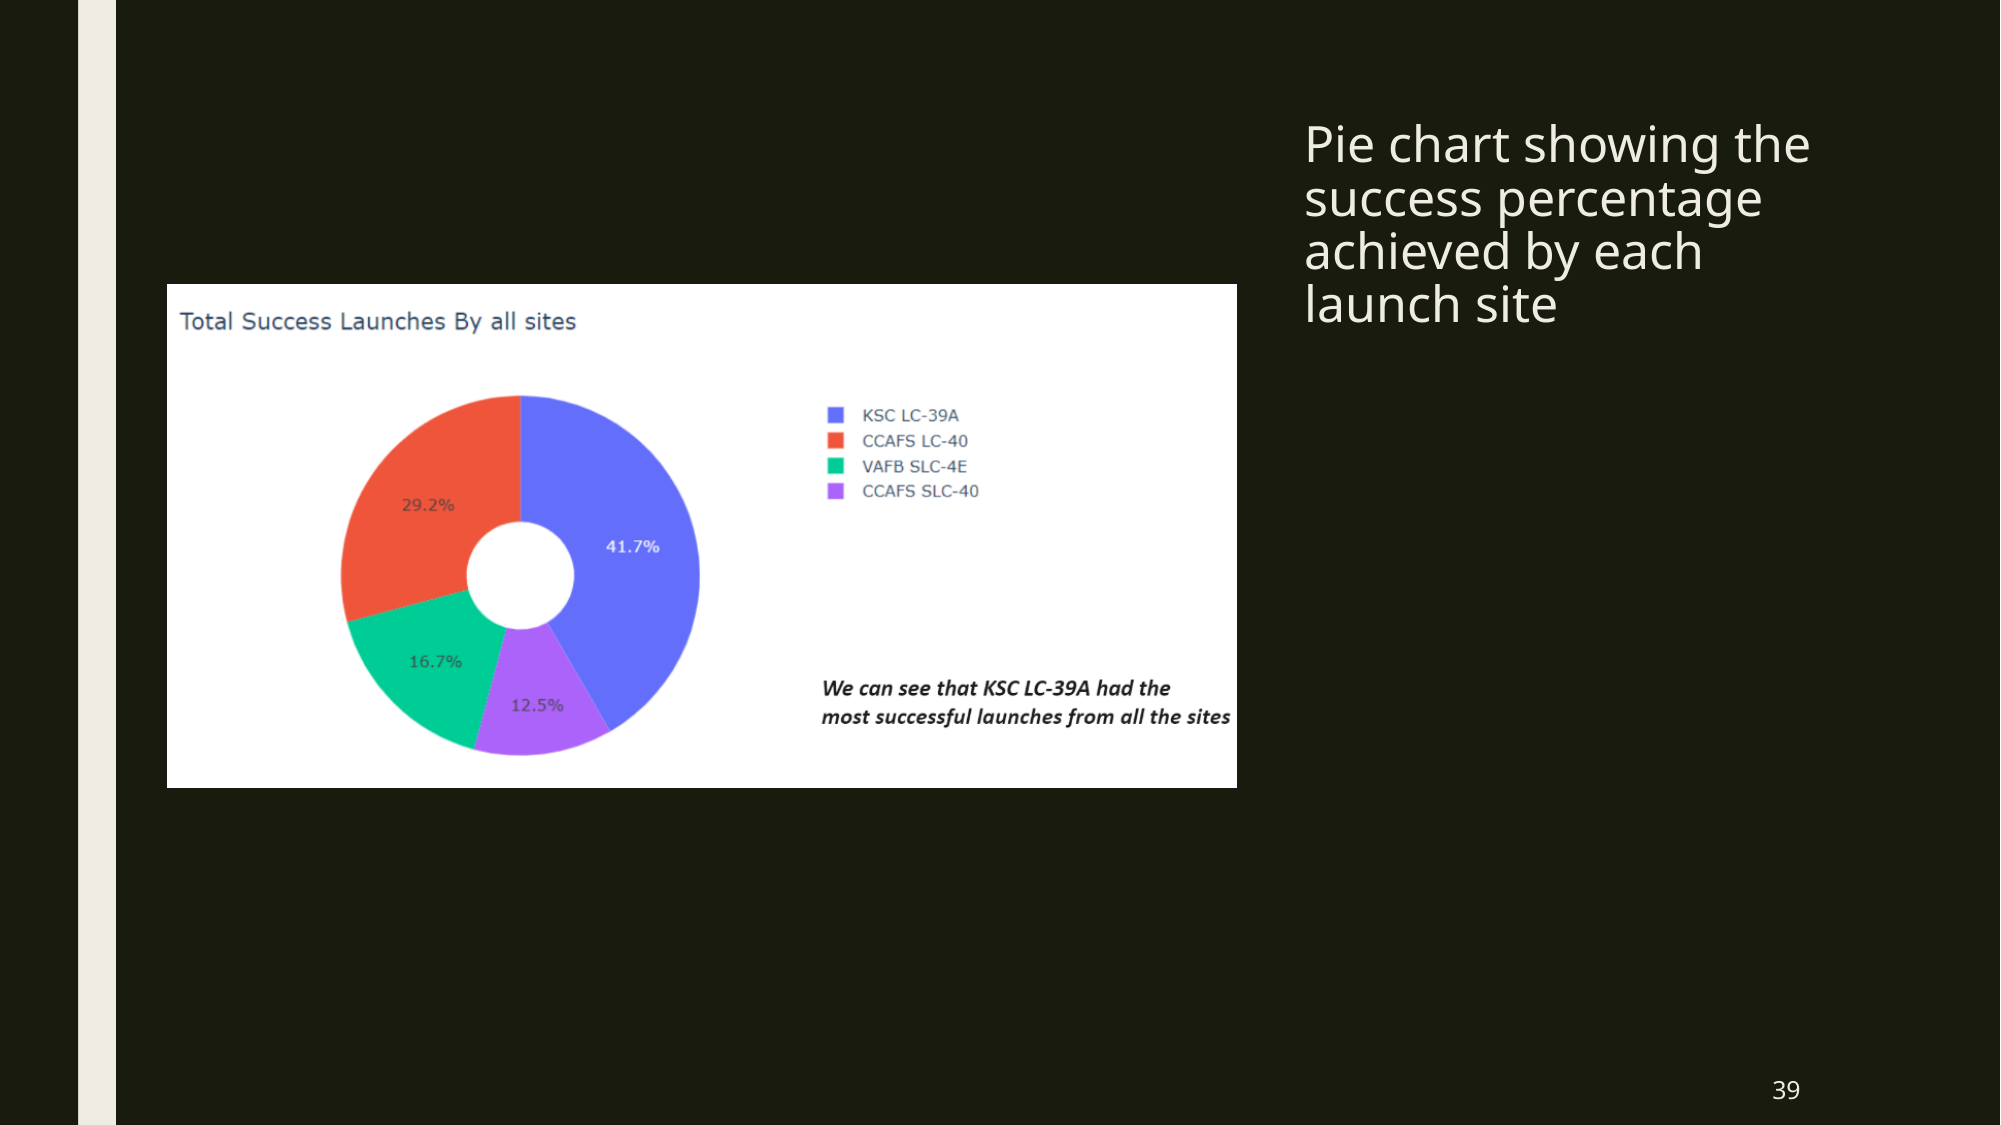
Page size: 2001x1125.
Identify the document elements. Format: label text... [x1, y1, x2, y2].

slide_number 39 [1553, 1058, 1816, 1125]
text_box [76, 0, 119, 1125]
text_box Pie chart showing the success percentage achieved by each launch site [1289, 112, 1890, 357]
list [167, 284, 1237, 788]
